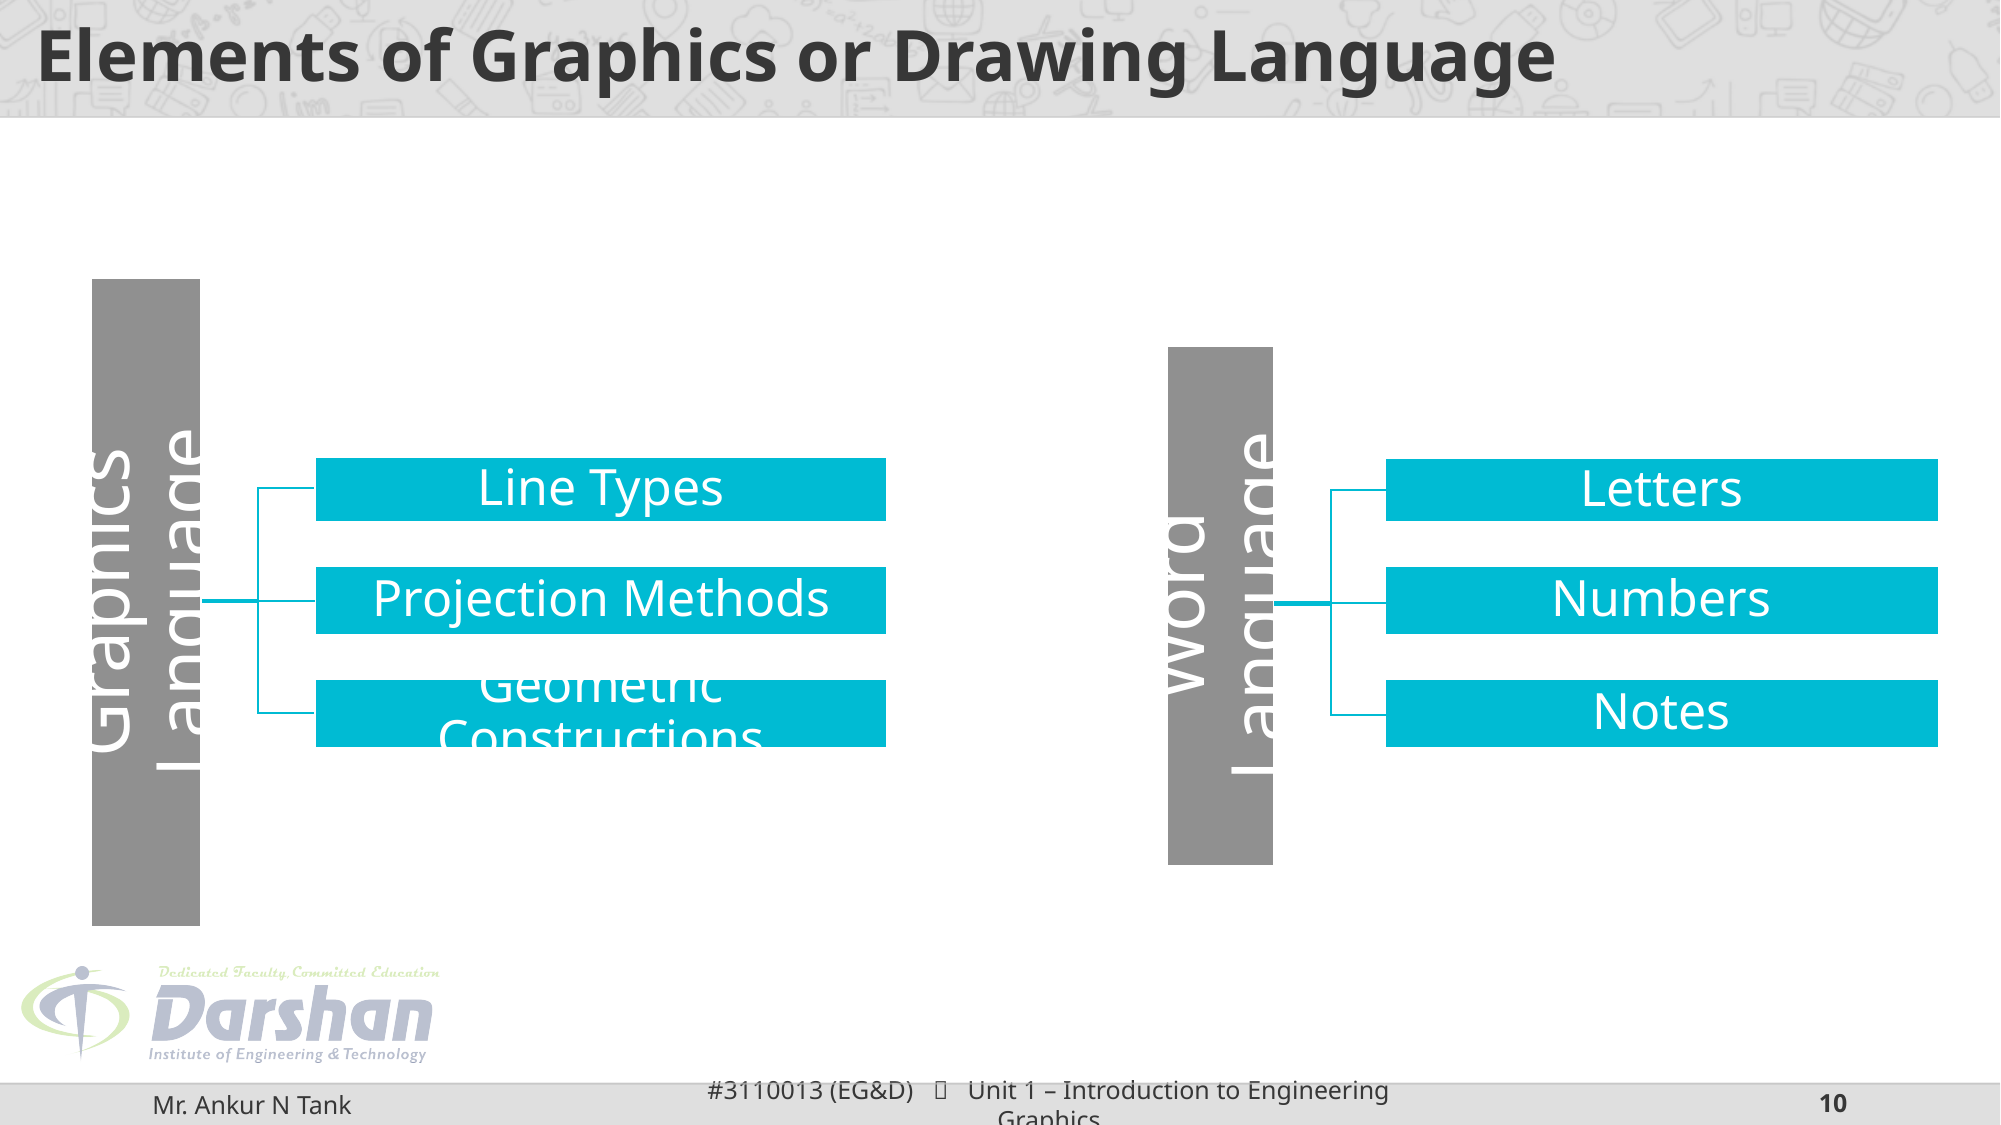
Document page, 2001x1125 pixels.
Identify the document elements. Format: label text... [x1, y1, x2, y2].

text_box Word Language [1166, 345, 1275, 867]
text_box Projection Methods [314, 565, 888, 636]
text_box Notes [1384, 678, 1940, 749]
text_box Line Types [314, 456, 888, 524]
text_box Numbers [1384, 565, 1940, 636]
title Elements of Graphics or Drawing Language [0, 0, 2000, 117]
text_box Letters [1384, 457, 1940, 523]
text_box Graphics Language [90, 277, 202, 928]
text_box [202, 601, 314, 714]
text_box [1273, 489, 1389, 603]
text_box [1273, 603, 1389, 716]
text_box Geometric Constructions [314, 678, 888, 749]
text_box [202, 487, 314, 601]
